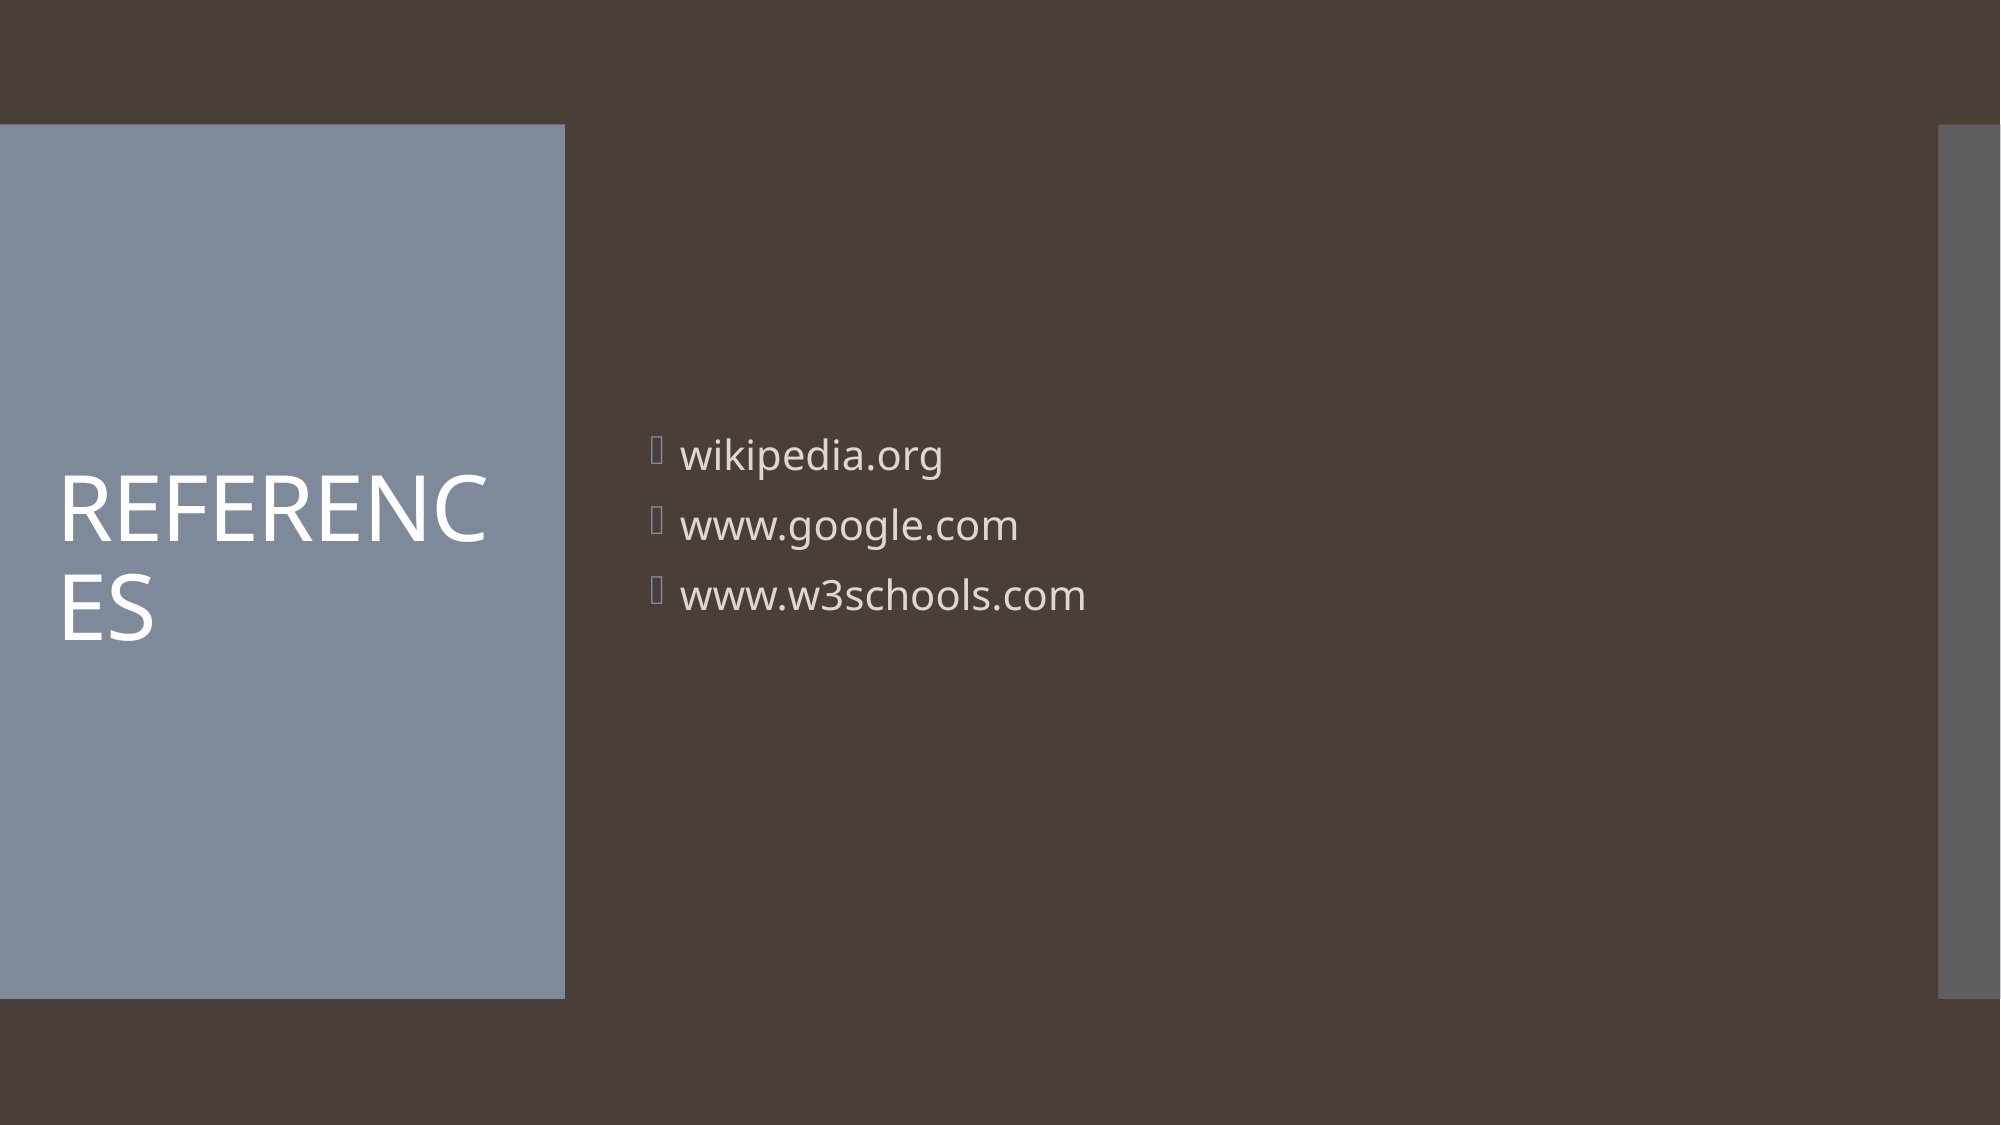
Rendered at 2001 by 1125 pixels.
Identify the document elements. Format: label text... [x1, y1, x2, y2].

title REFERENCES [41, 184, 525, 940]
list wikipedia.org www.google.com www.w3schools.com [634, 141, 1835, 982]
